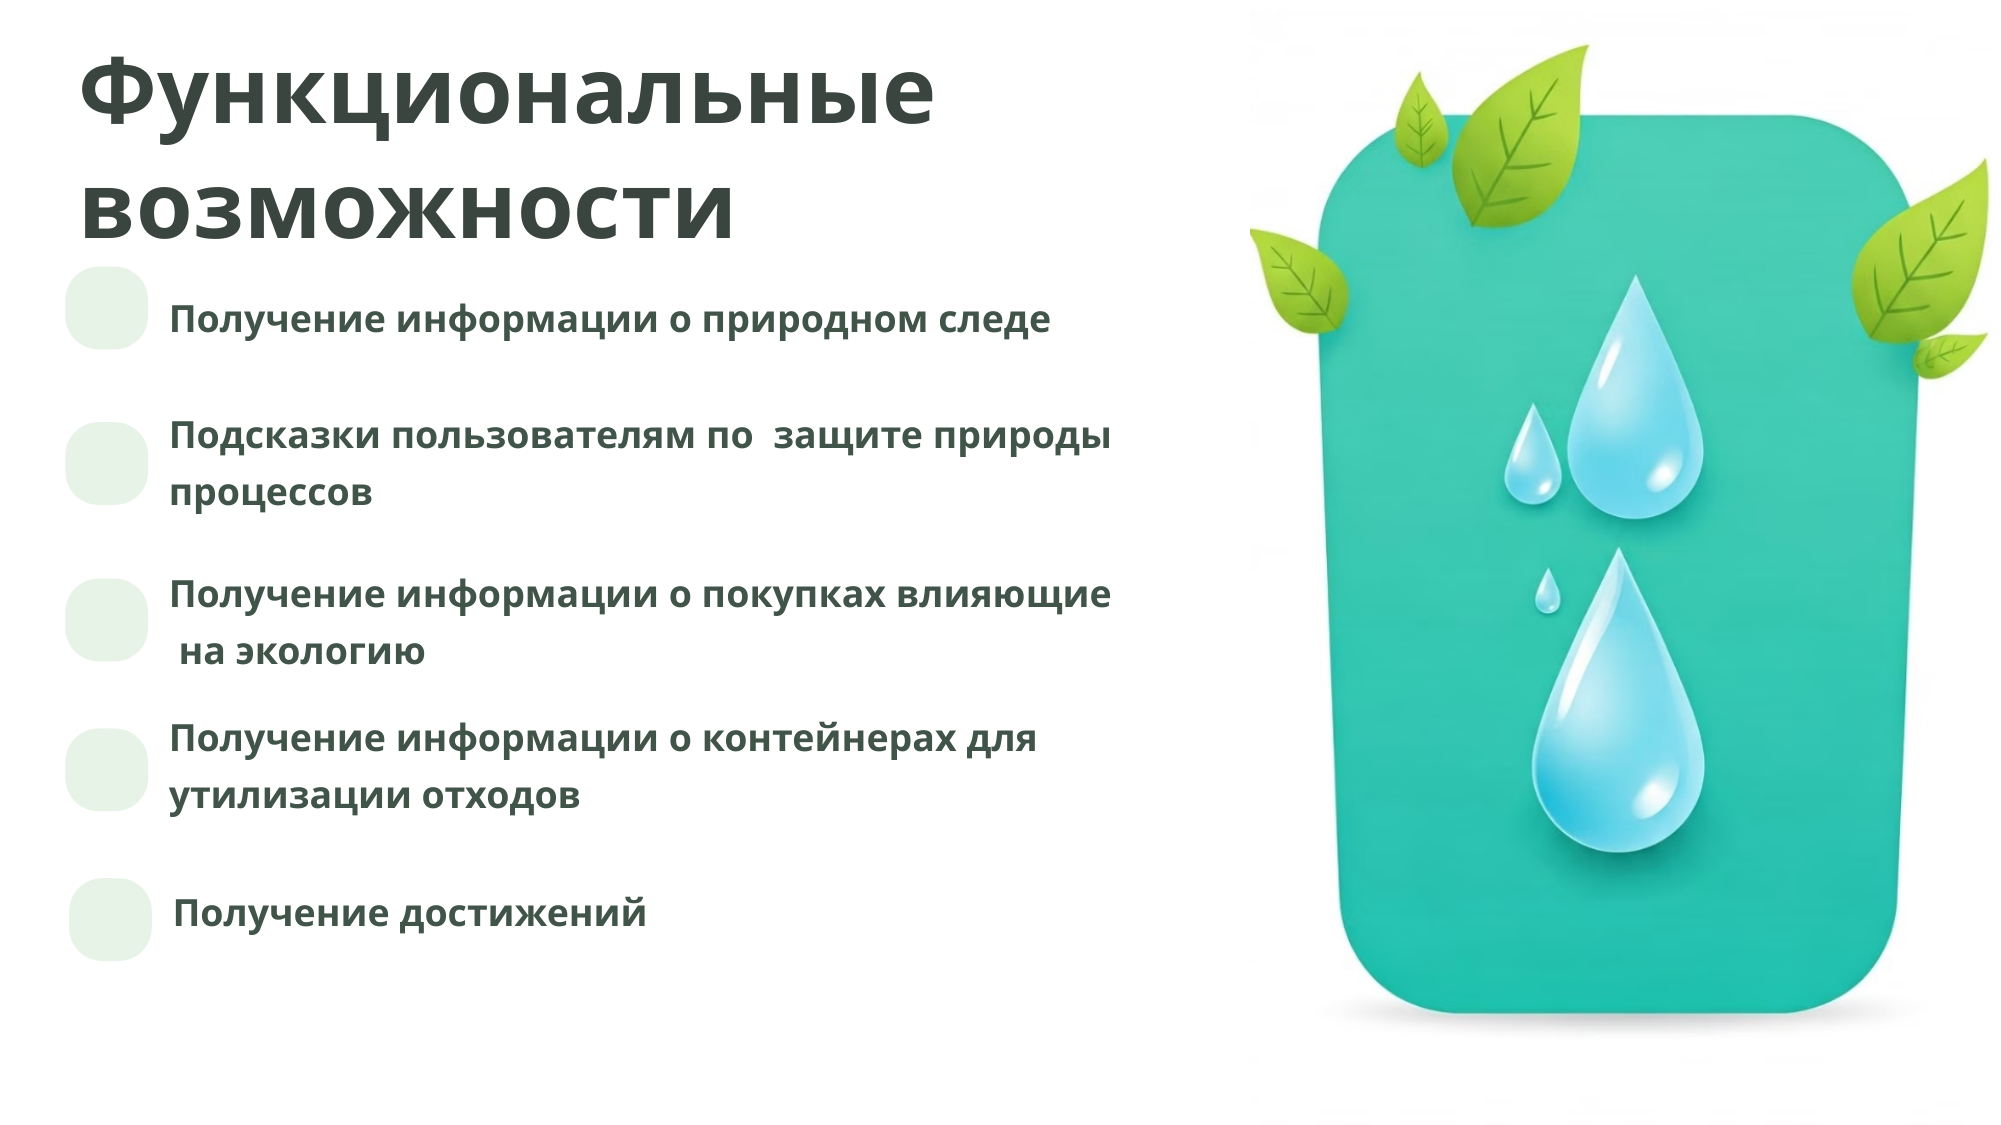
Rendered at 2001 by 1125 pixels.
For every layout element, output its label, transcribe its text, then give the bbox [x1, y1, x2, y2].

text_box [65, 728, 149, 812]
text_box Получение информации о контейнерах для утилизации отходов [168, 701, 1176, 877]
text_box Подсказки пользователям по защите природы процессов [168, 398, 1176, 514]
text_box Получение достижений [172, 876, 637, 934]
text_box Функциональные возможности [79, 27, 1249, 257]
text_box [65, 422, 149, 505]
text_box [69, 878, 152, 961]
picture [1249, 0, 2000, 1125]
text_box Получение информации о покупках влияющие на экологию [168, 557, 1154, 683]
text_box [65, 266, 149, 350]
text_box Получение информации о природном следе [168, 283, 628, 341]
text_box [65, 578, 149, 662]
